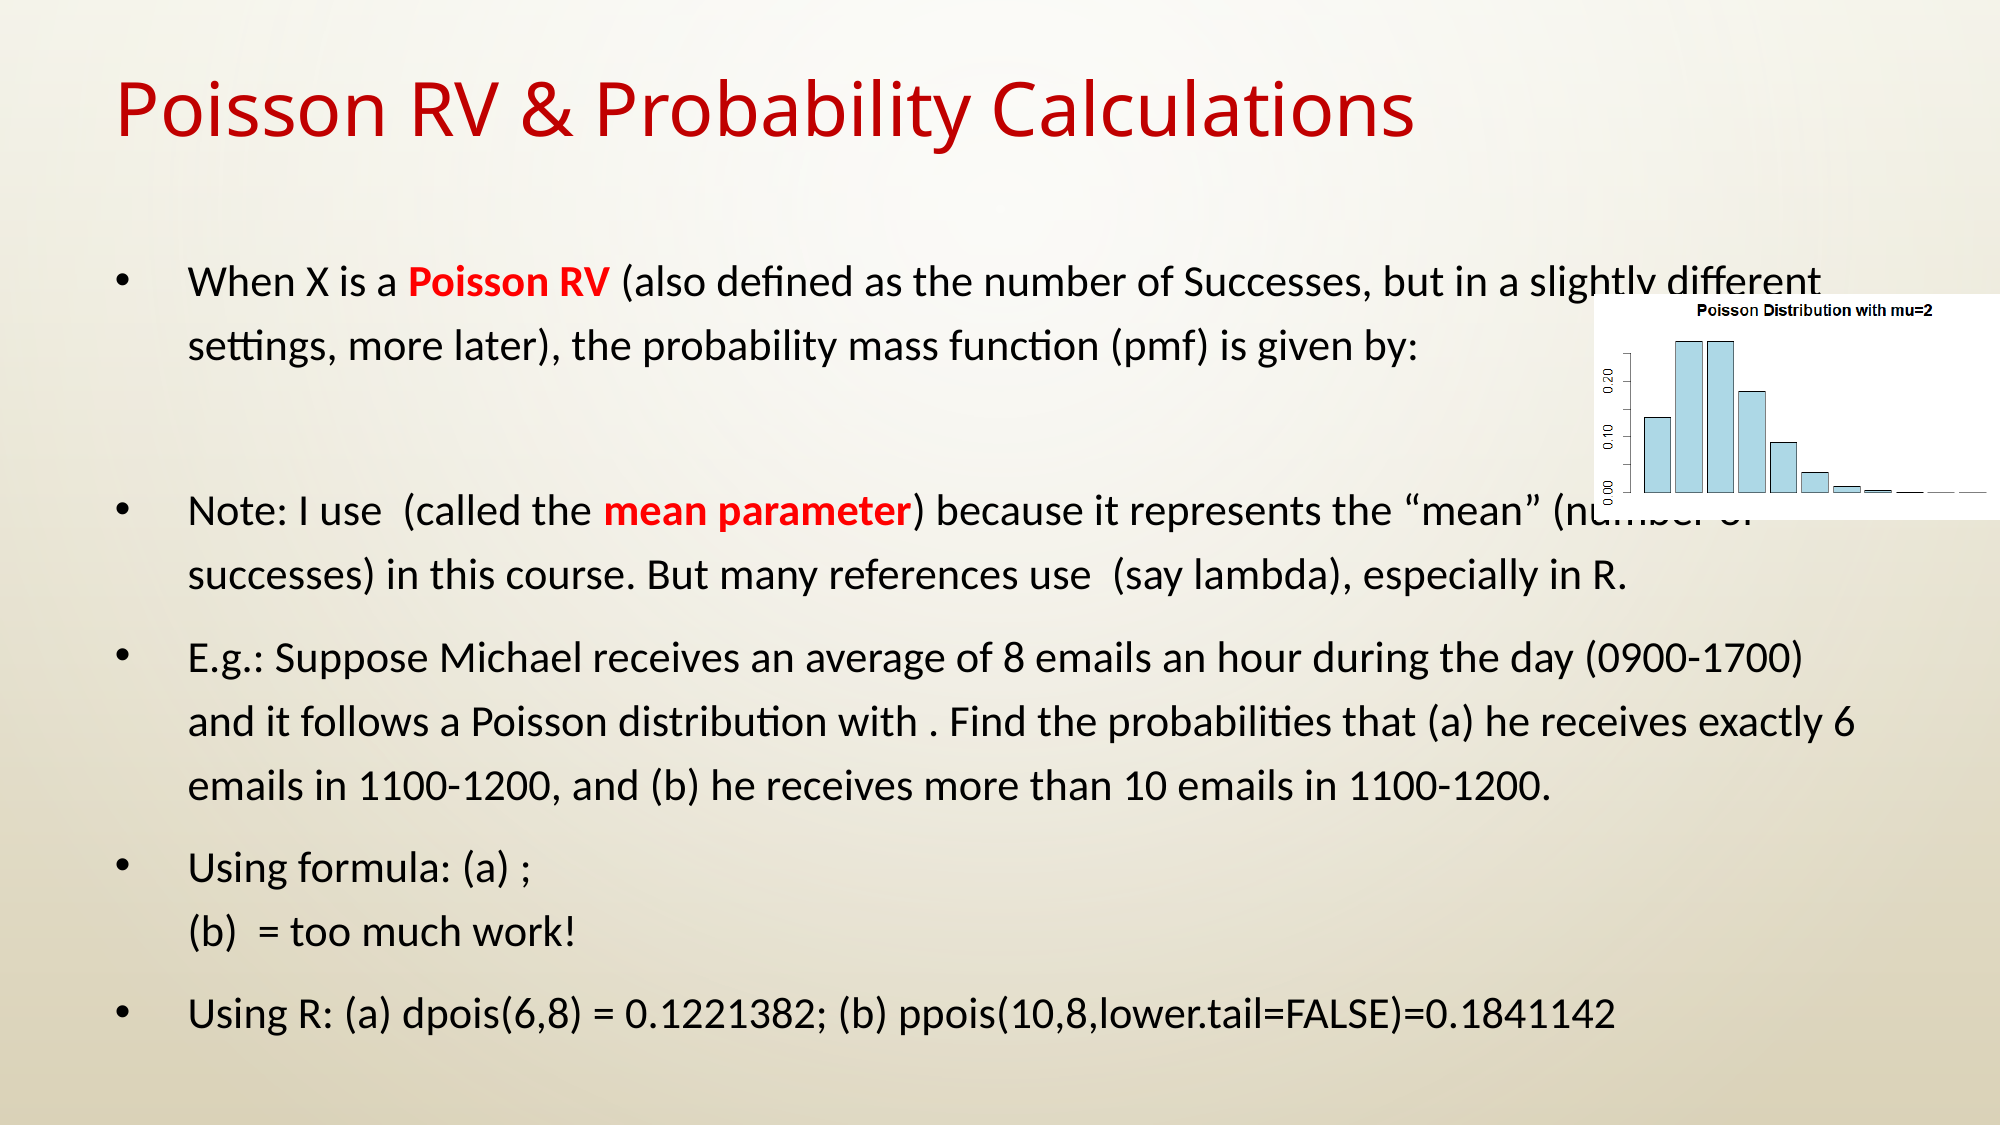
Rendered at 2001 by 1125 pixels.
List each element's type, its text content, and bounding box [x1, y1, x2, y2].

title Poisson RV & Probability Calculations [99, 64, 1900, 215]
picture [1593, 294, 2000, 521]
table_cell 0.30 [0, 0, 2000, 176]
